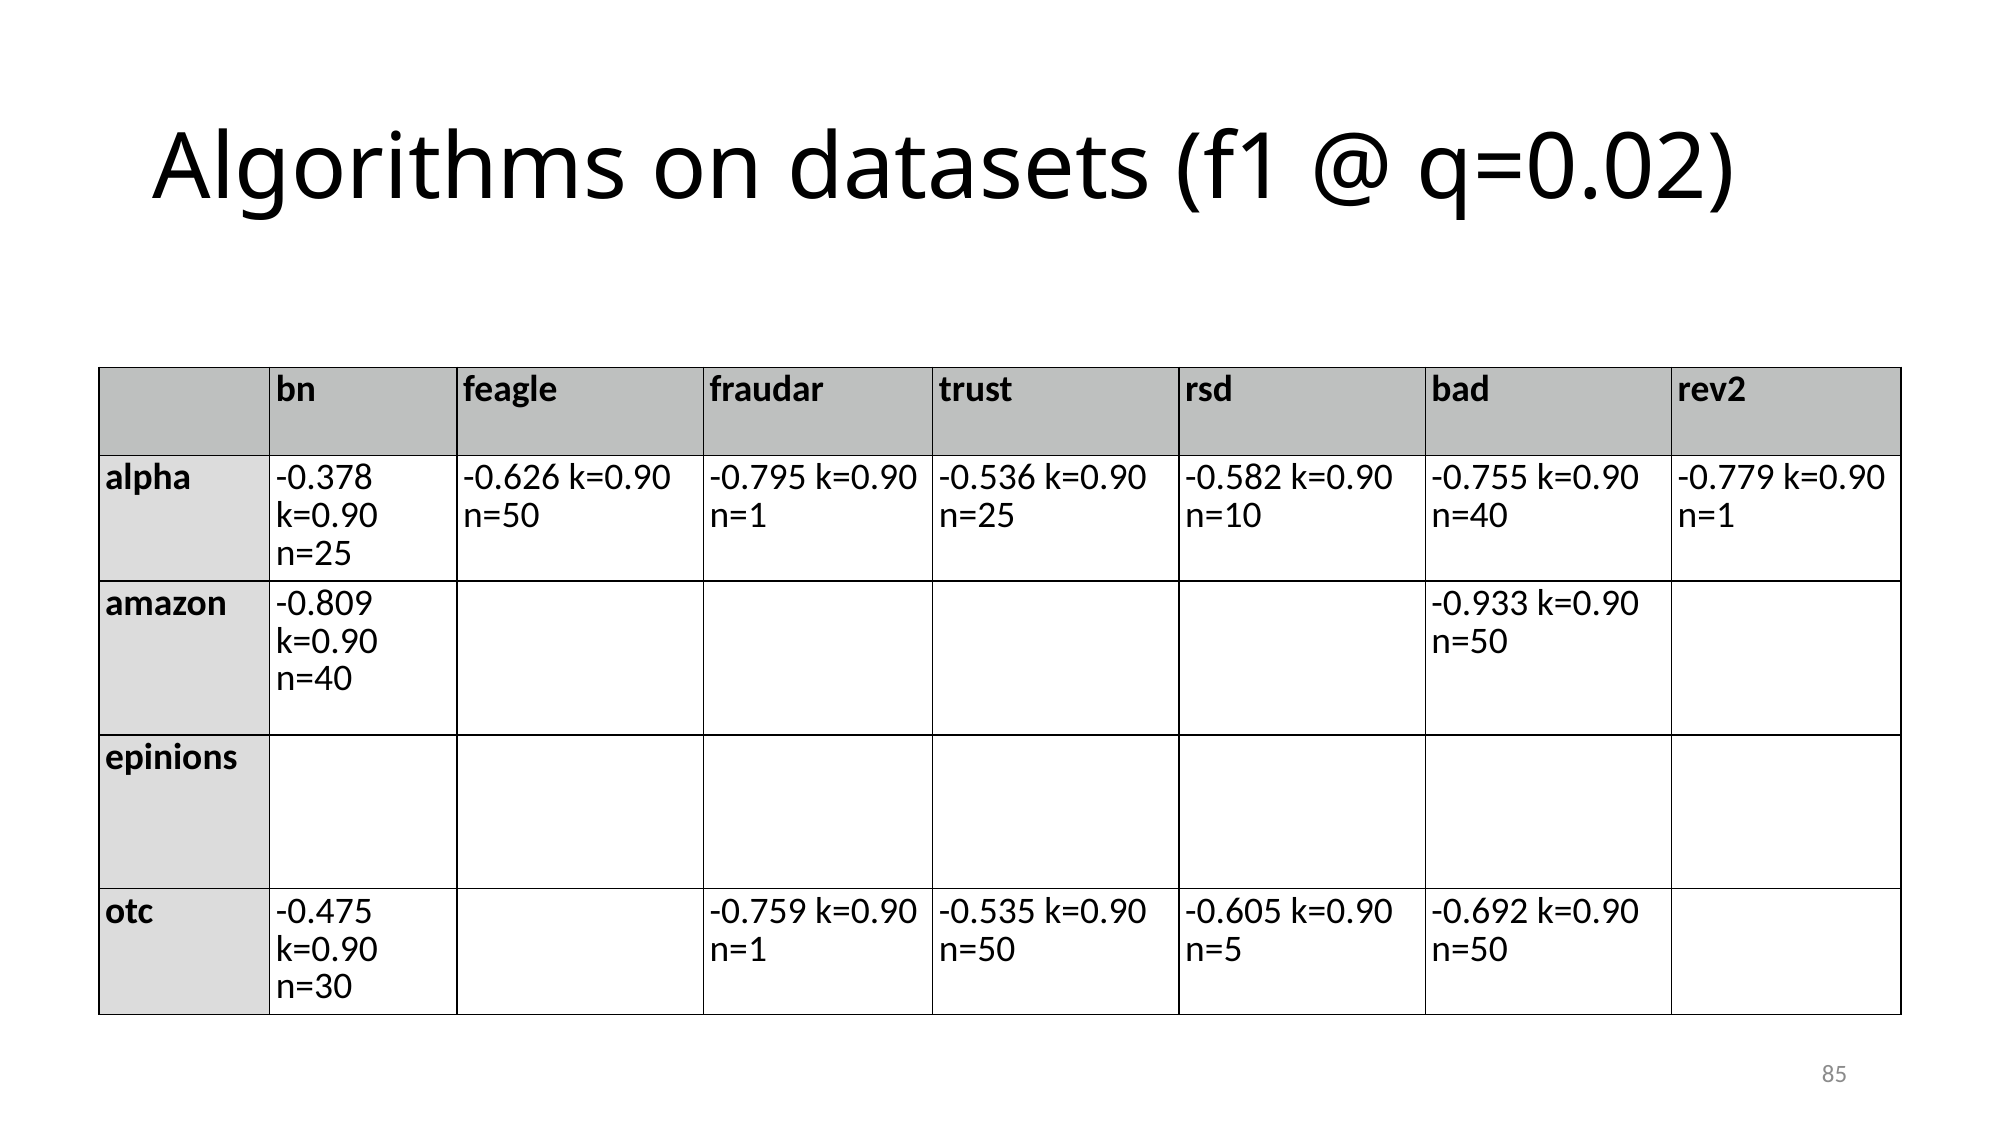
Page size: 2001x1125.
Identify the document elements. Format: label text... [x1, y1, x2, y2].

table_cell alpha [100, 456, 269, 580]
table_cell -0.536 k=0.90 n=25 [933, 456, 1178, 580]
table_header feagle [458, 368, 703, 455]
table_header trust [933, 368, 1178, 455]
table_cell [270, 736, 456, 888]
table_header rsd [1180, 368, 1425, 455]
table_cell -0.626 k=0.90 n=50 [458, 456, 703, 580]
table_cell [1180, 736, 1425, 888]
table_cell -0.755 k=0.90 n=40 [1426, 456, 1671, 580]
table_header fraudar [704, 368, 932, 455]
table_cell [1426, 736, 1671, 888]
table_cell [458, 582, 703, 734]
table_cell -0.779 k=0.90 n=1 [1672, 456, 1900, 580]
table_cell [458, 736, 703, 888]
table_cell amazon [100, 582, 269, 734]
table_cell [1672, 582, 1900, 734]
title Algorithms on datasets (f1 @ q=0.02) [137, 59, 1863, 278]
table_header [100, 368, 269, 455]
table_cell -0.605 k=0.90 n=5 [1180, 889, 1425, 1014]
table_cell [1180, 582, 1425, 734]
table_cell [1672, 889, 1900, 1014]
table_cell otc [100, 889, 269, 1014]
slide_number 85 [1412, 1042, 1863, 1103]
table_header rev2 [1672, 368, 1900, 455]
table_cell -0.759 k=0.90 n=1 [704, 889, 932, 1014]
table_cell [933, 582, 1178, 734]
table_cell [1672, 736, 1900, 888]
table_cell -0.582 k=0.90 n=10 [1180, 456, 1425, 580]
table_cell [458, 889, 703, 1014]
table_cell -0.692 k=0.90 n=50 [1426, 889, 1671, 1014]
table_cell -0.378 k=0.90 n=25 [270, 456, 456, 580]
table_cell -0.809 k=0.90 n=40 [270, 582, 456, 734]
table_cell [704, 736, 932, 888]
table_header bad [1426, 368, 1671, 455]
table_header bn [270, 368, 456, 455]
table_cell -0.933 k=0.90 n=50 [1426, 582, 1671, 734]
table_cell [933, 736, 1178, 888]
table_cell -0.795 k=0.90 n=1 [704, 456, 932, 580]
table_cell [704, 582, 932, 734]
table_cell -0.475 k=0.90 n=30 [270, 889, 456, 1014]
table_cell -0.535 k=0.90 n=50 [933, 889, 1178, 1014]
table_cell epinions [100, 736, 269, 888]
